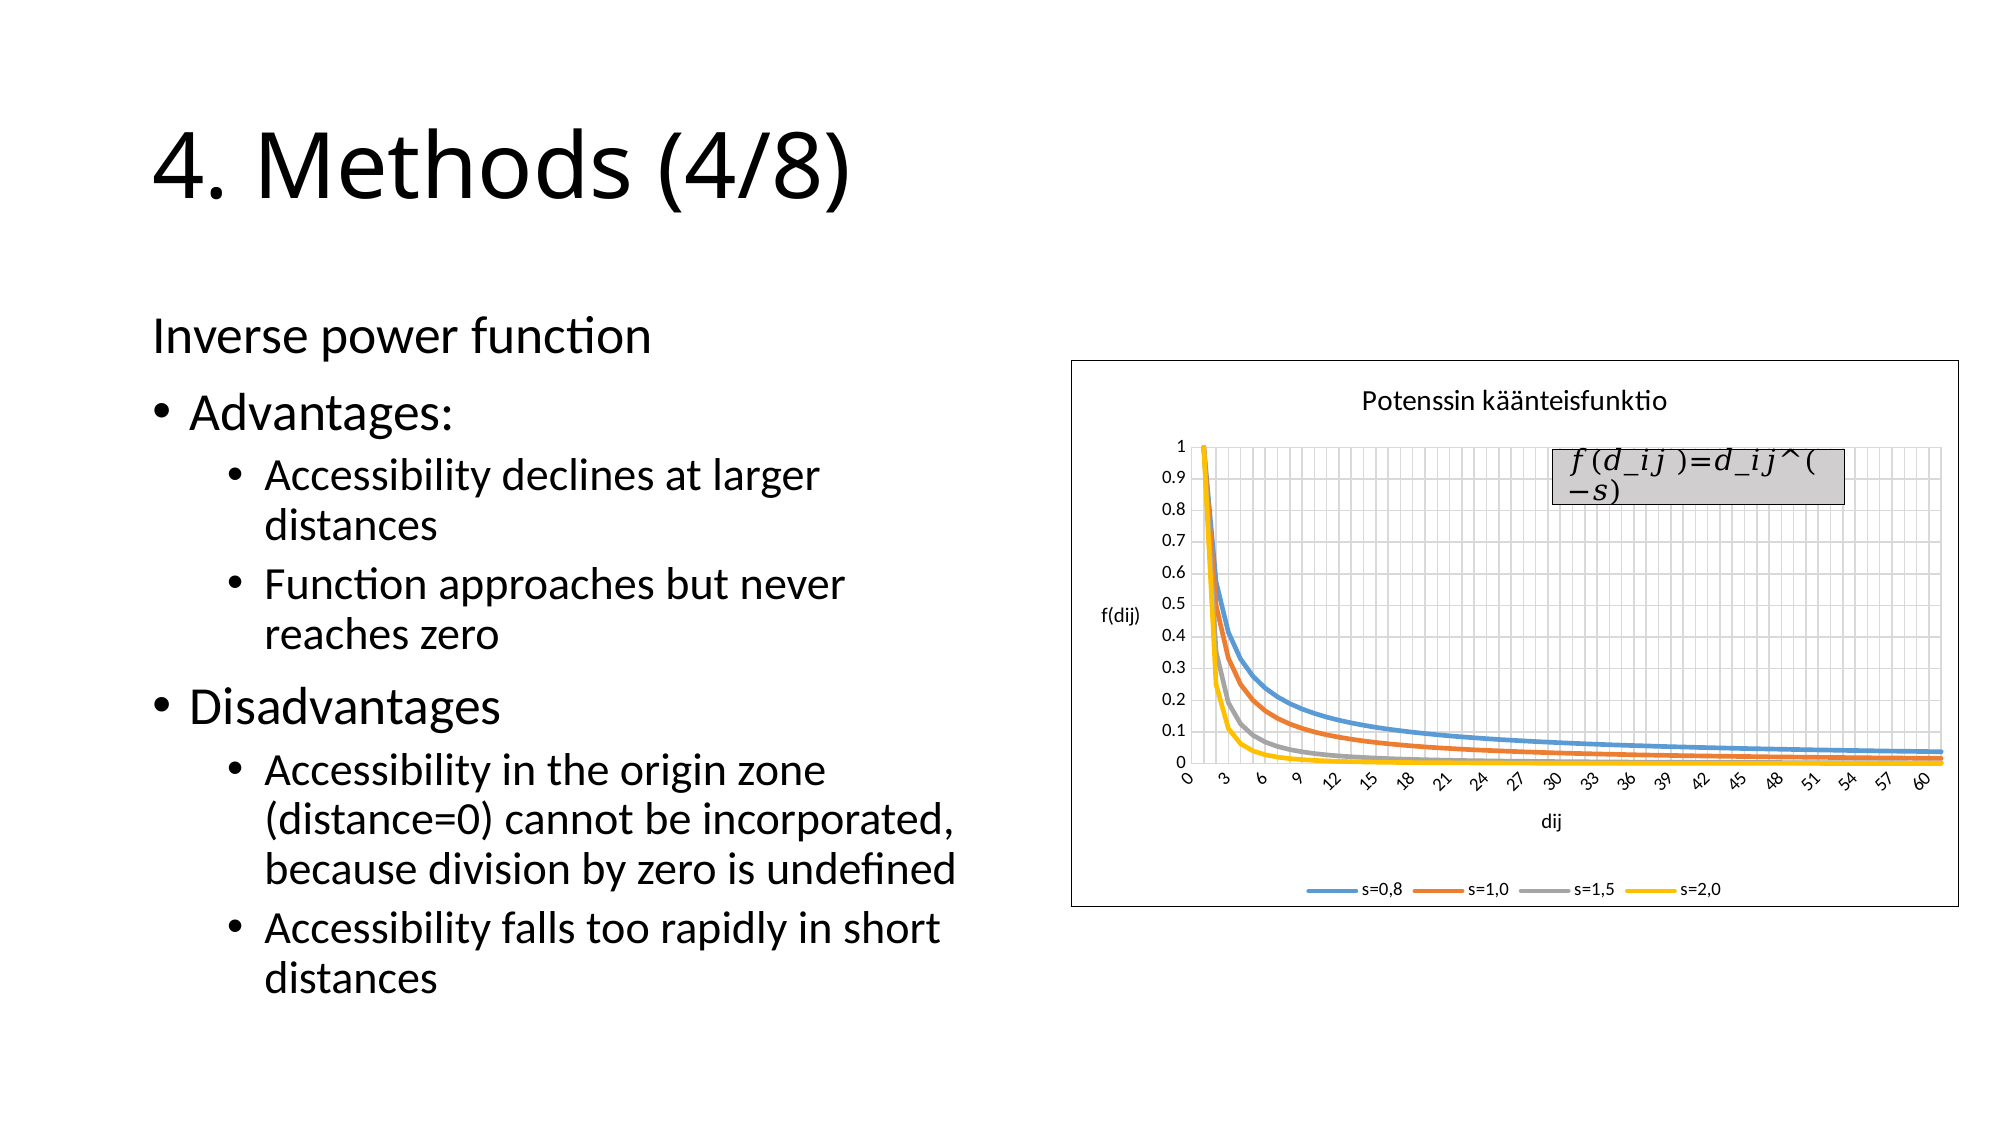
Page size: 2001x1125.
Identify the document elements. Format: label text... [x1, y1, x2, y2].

chart [1071, 360, 1959, 907]
list Inverse power function Advantages: Accessibility declines at larger distances Function approaches but never reaches zero Disadvantages Accessibility in the origin zone (distance=0) cannot be incorporated, because division by zero is undefined Accessibility falls too rapidly in short distances [137, 299, 973, 1014]
title 4. Methods (4/8) [137, 59, 1863, 278]
